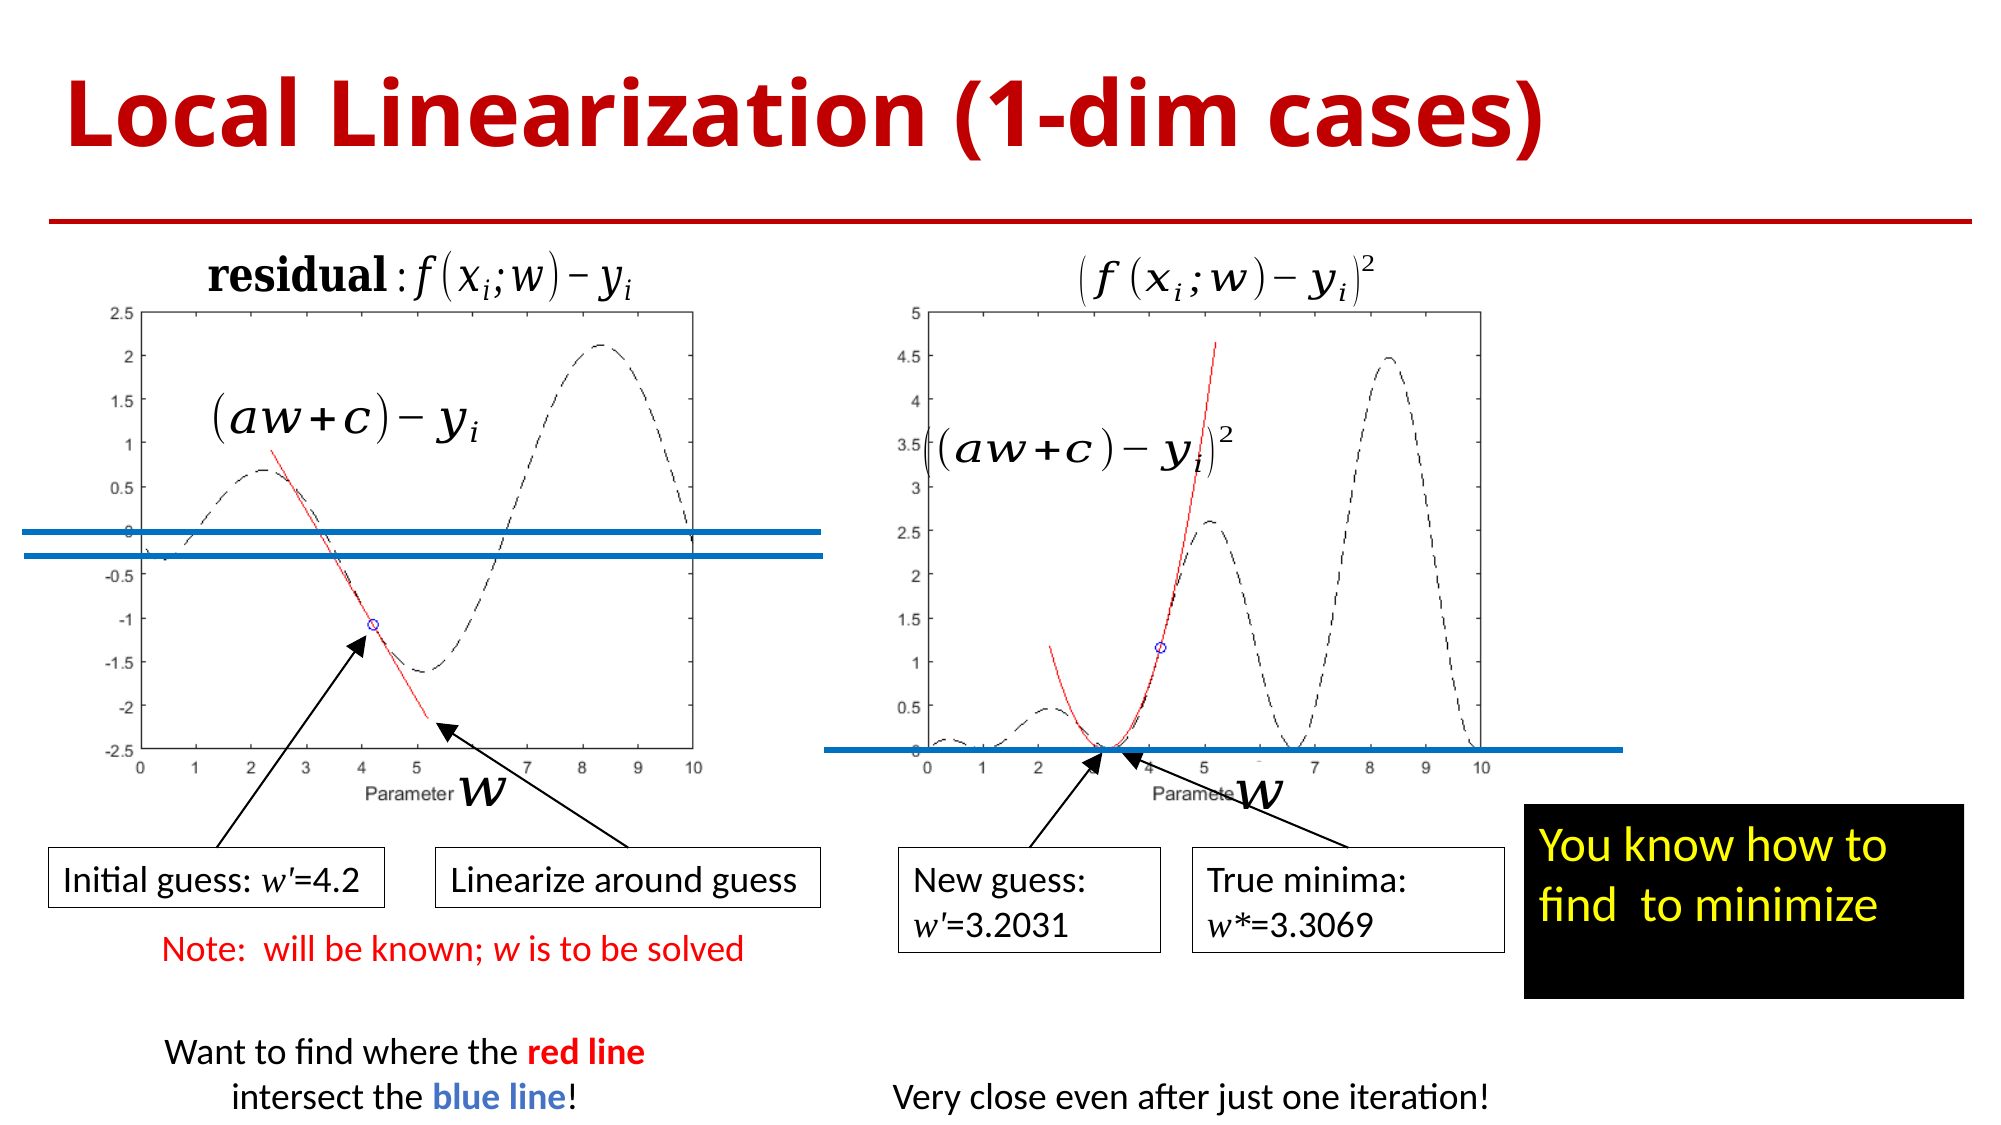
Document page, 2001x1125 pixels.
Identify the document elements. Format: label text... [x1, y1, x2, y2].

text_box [48, 635, 385, 909]
picture [48, 533, 761, 555]
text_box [835, 750, 1549, 823]
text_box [435, 722, 821, 909]
picture [48, 557, 761, 808]
title Local Linearization (1-dim cases) [48, 41, 1972, 192]
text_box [1161, 752, 1505, 954]
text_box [835, 249, 1549, 749]
text_box Want to find where the red line intersect the blue line! [134, 1019, 675, 1125]
picture [48, 272, 761, 531]
text_box Very close even after just one iteration! [860, 1064, 1524, 1125]
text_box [898, 752, 1161, 954]
